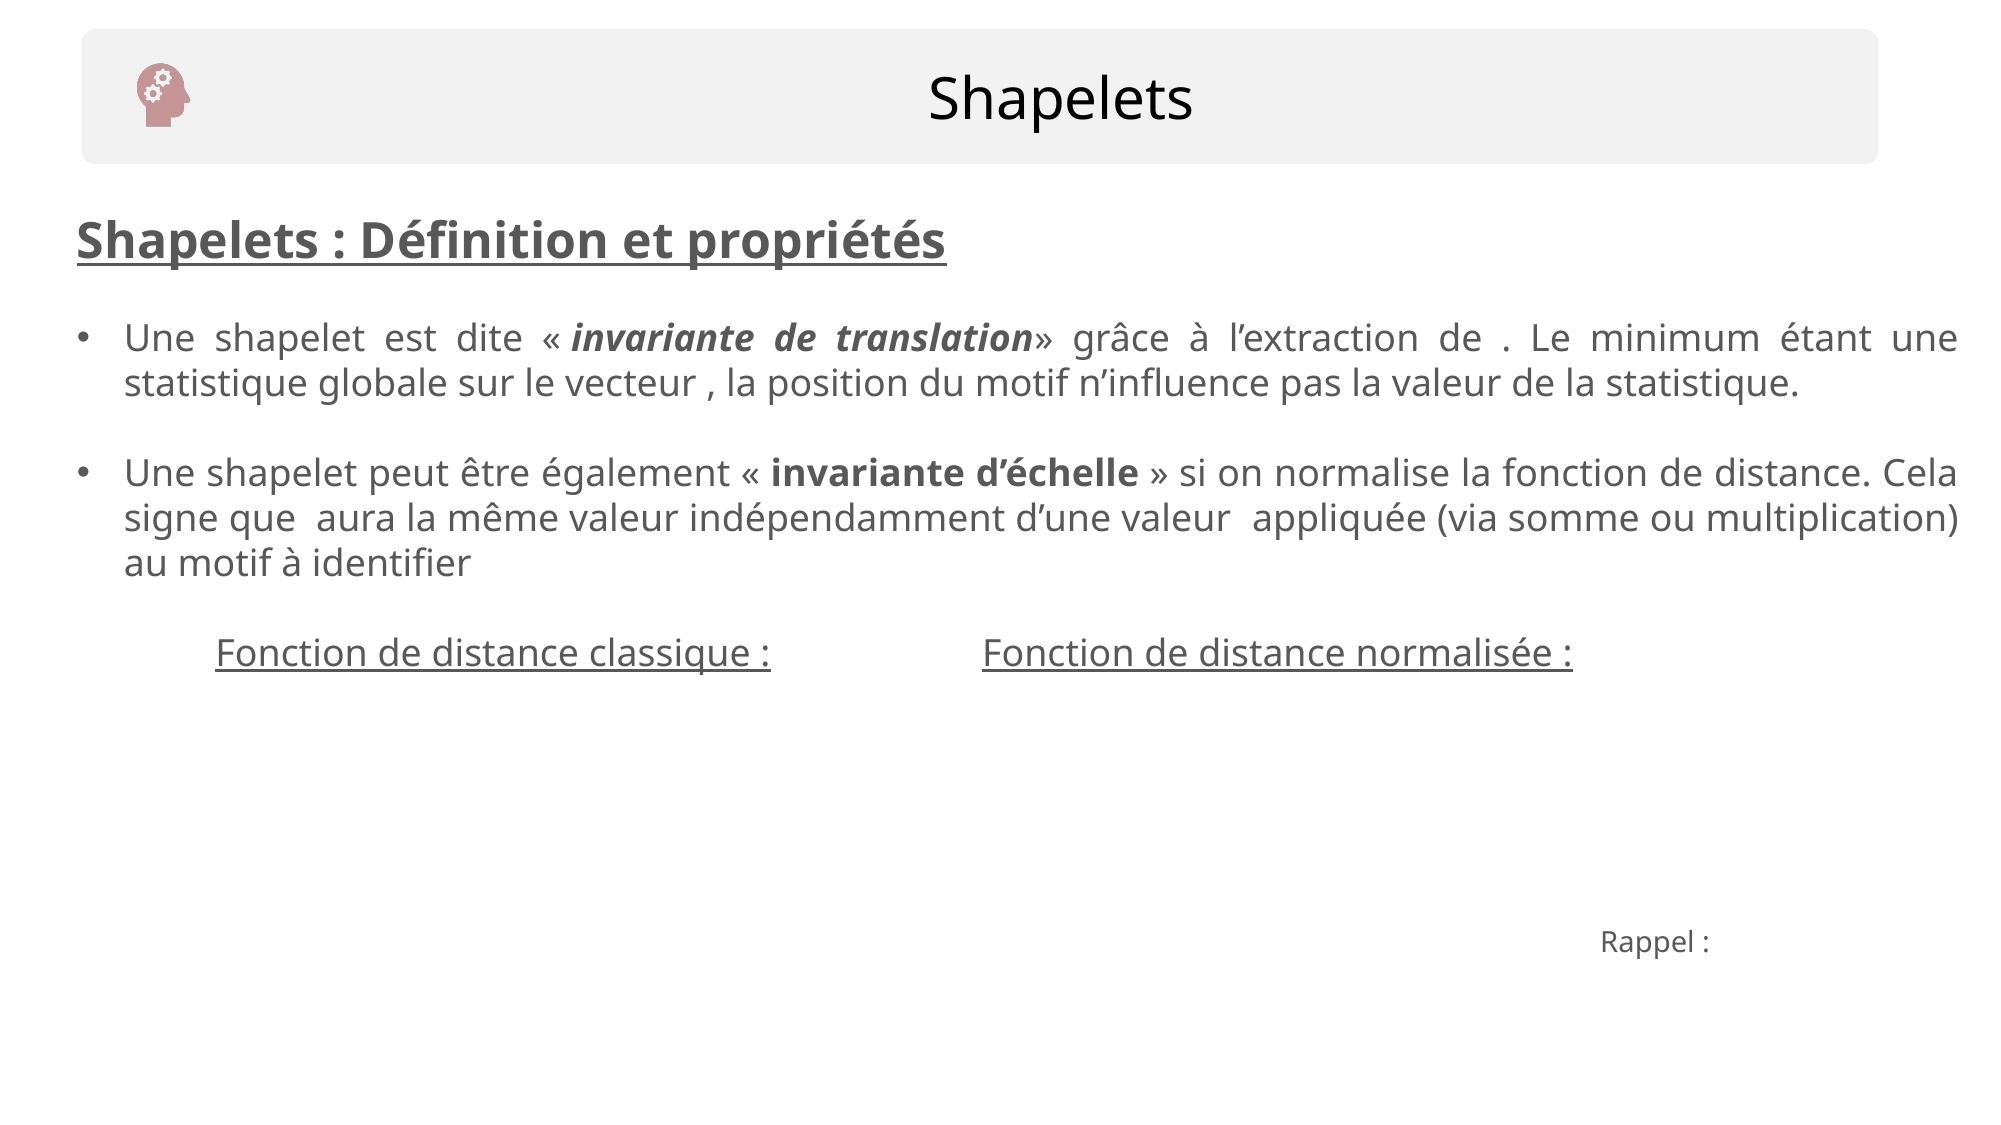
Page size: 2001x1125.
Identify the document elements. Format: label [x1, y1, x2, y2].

text_box [81, 28, 244, 165]
text_box [125, 58, 202, 135]
text_box [244, 28, 1879, 165]
